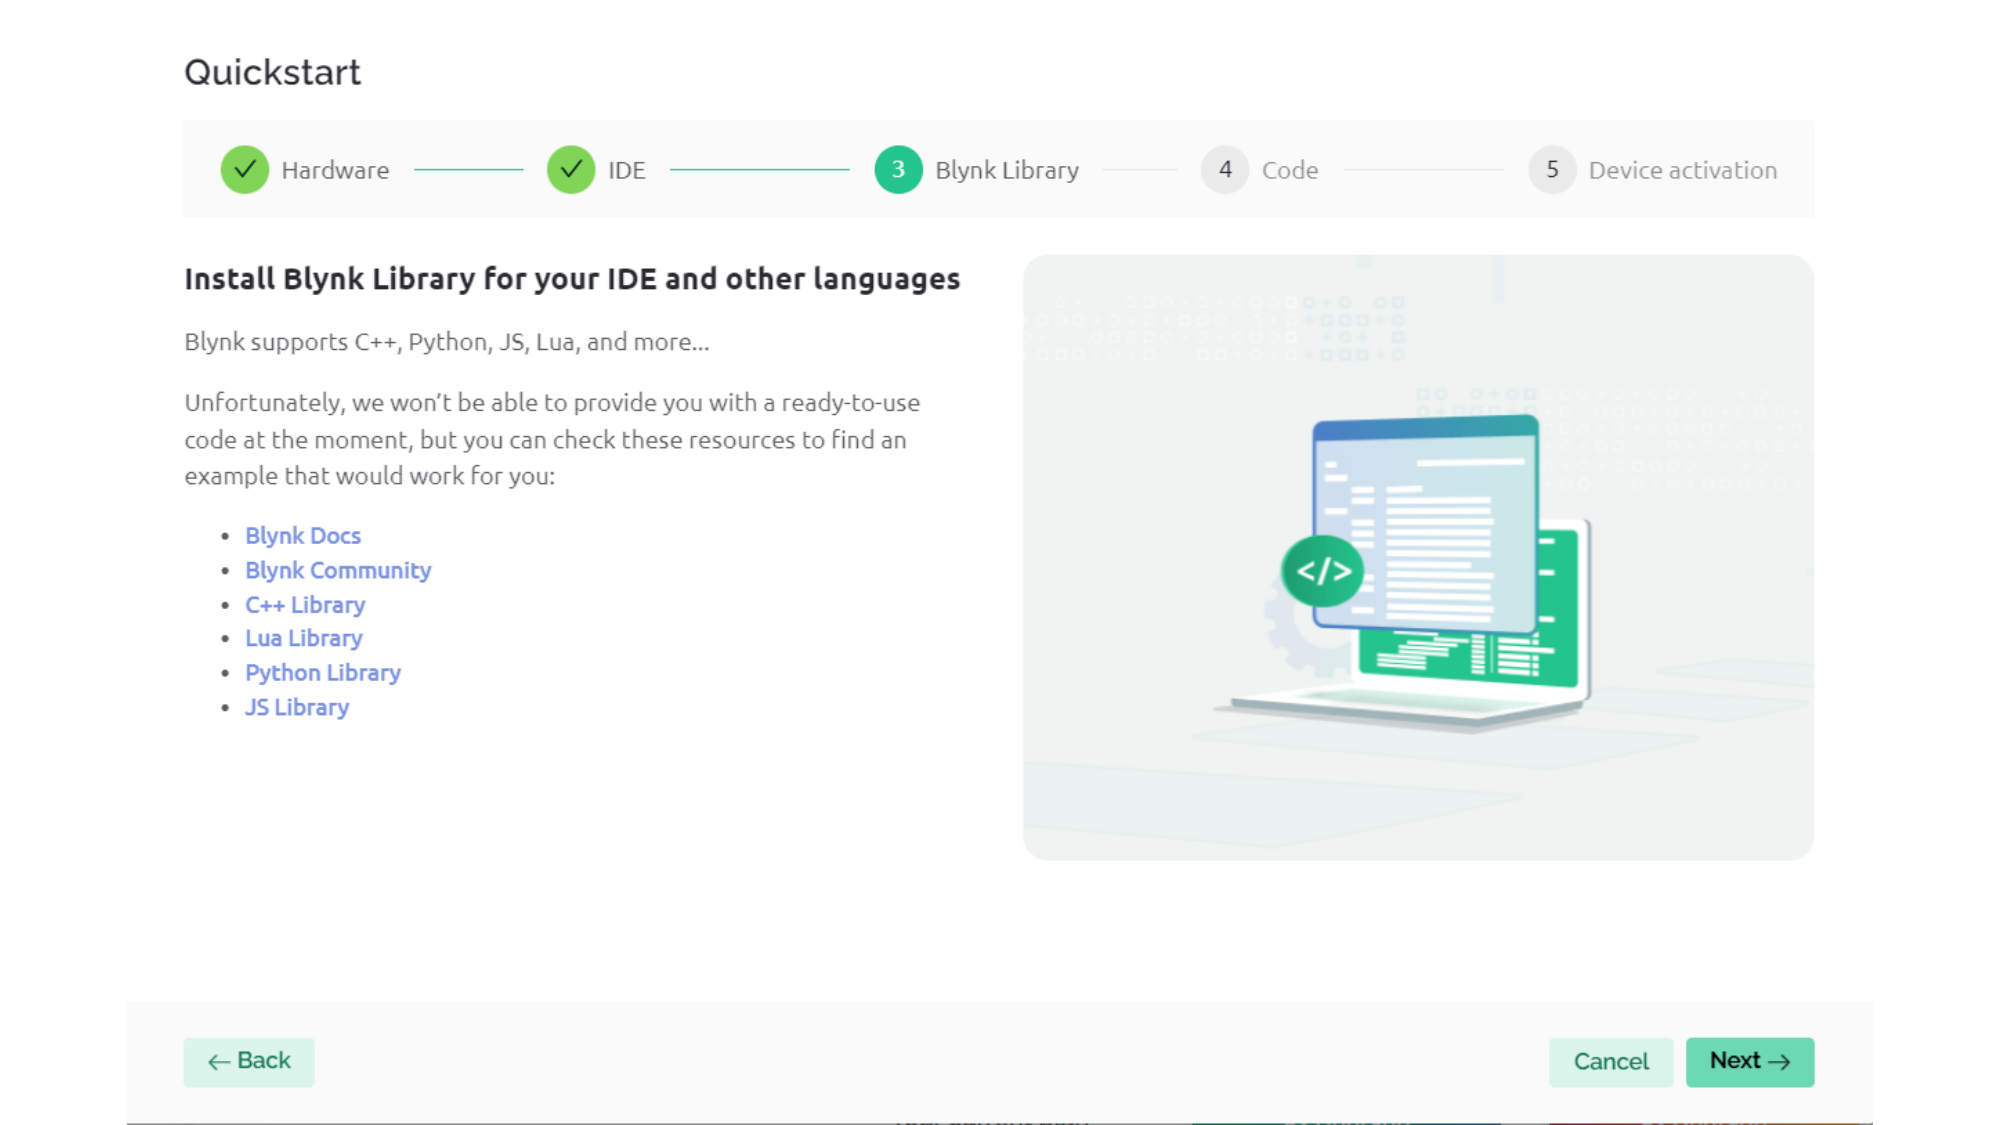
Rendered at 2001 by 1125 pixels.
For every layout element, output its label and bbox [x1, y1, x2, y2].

picture [127, 0, 1873, 1125]
